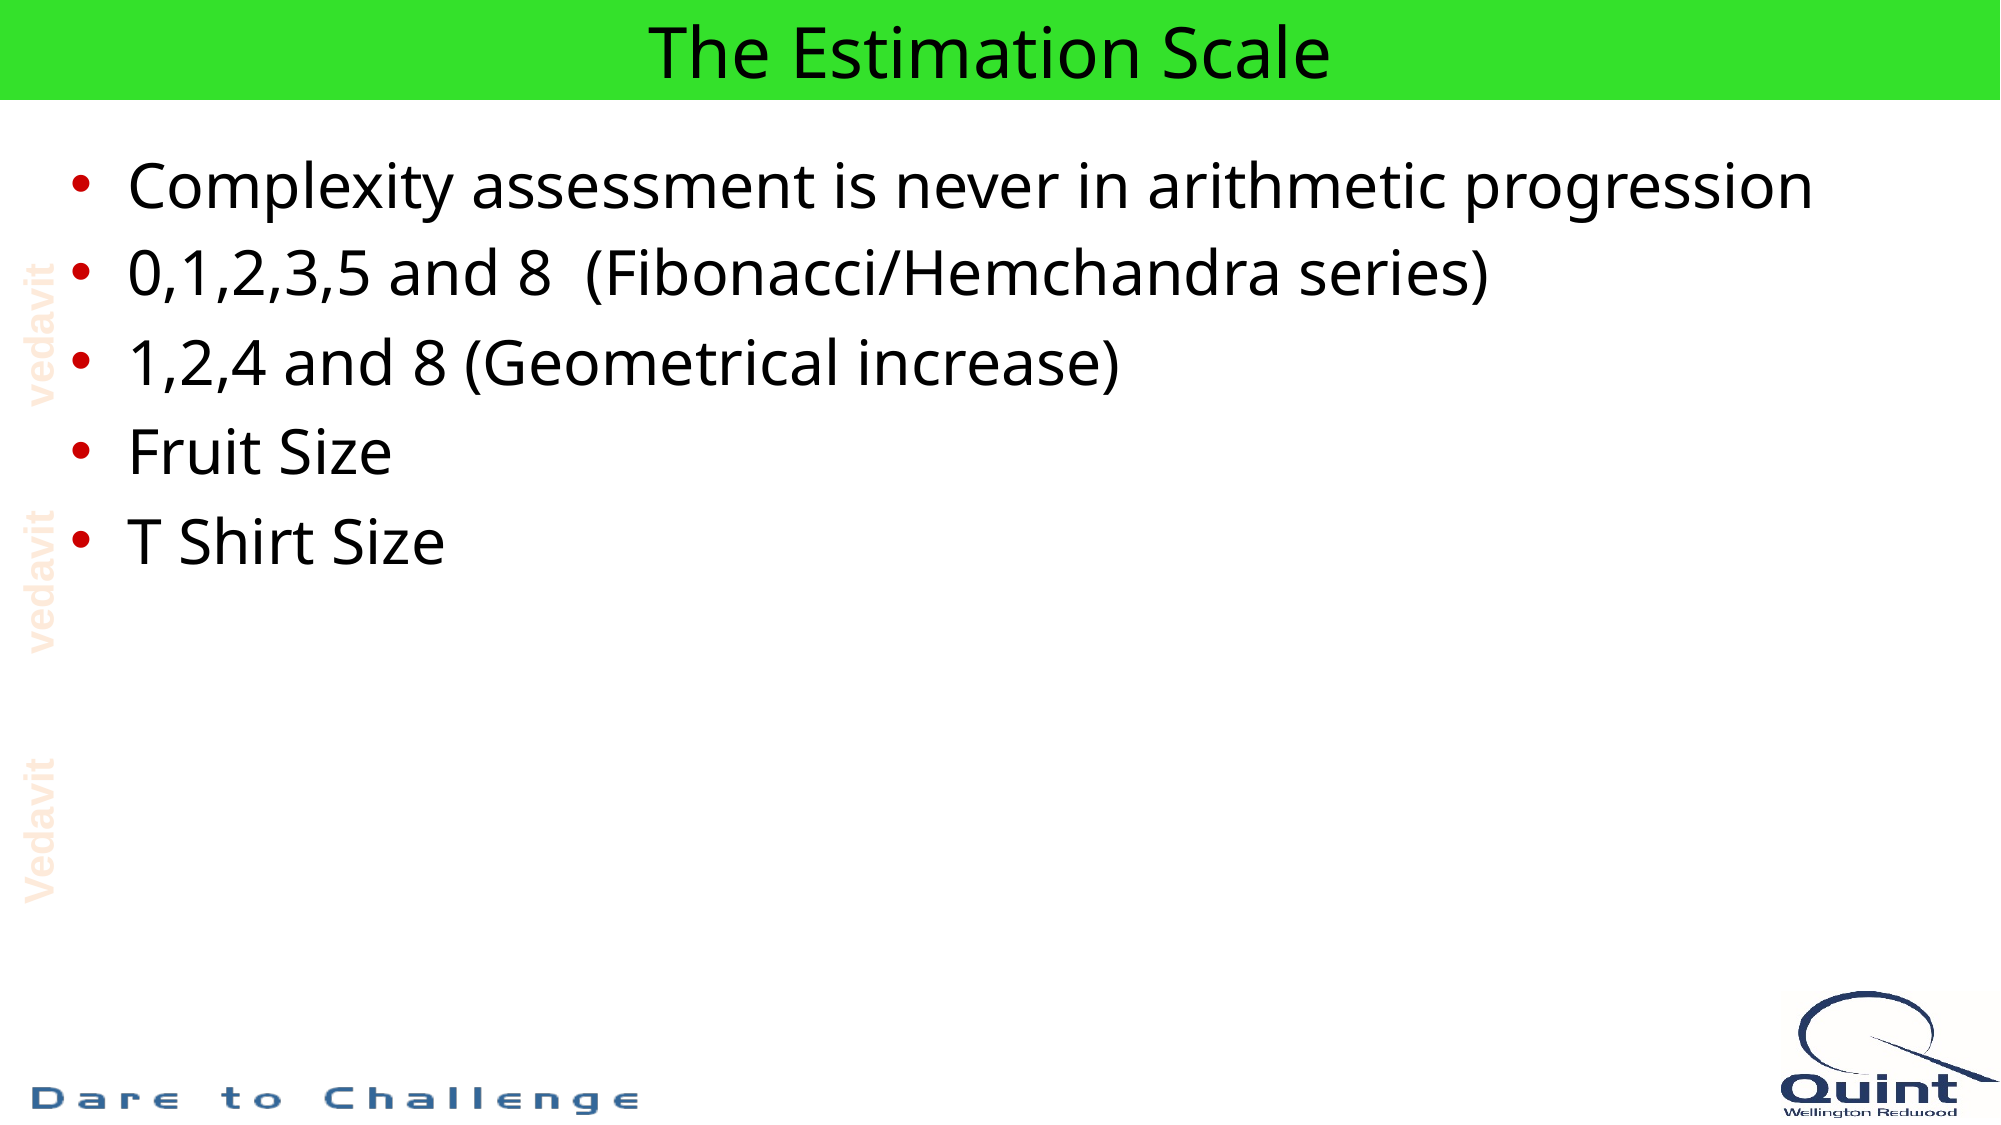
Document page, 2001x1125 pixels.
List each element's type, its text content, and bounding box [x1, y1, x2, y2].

list Complexity assessment is never in arithmetic progression 0,1,2,3,5 and 8 (Fibonacci/Hemchandra series) 1,2,4 and 8 (Geometrical increase) Fruit Size T Shirt Size [62, 137, 1938, 1013]
title The Estimation Scale [0, 0, 2000, 100]
picture [1781, 991, 2000, 1118]
picture [0, 1071, 690, 1125]
